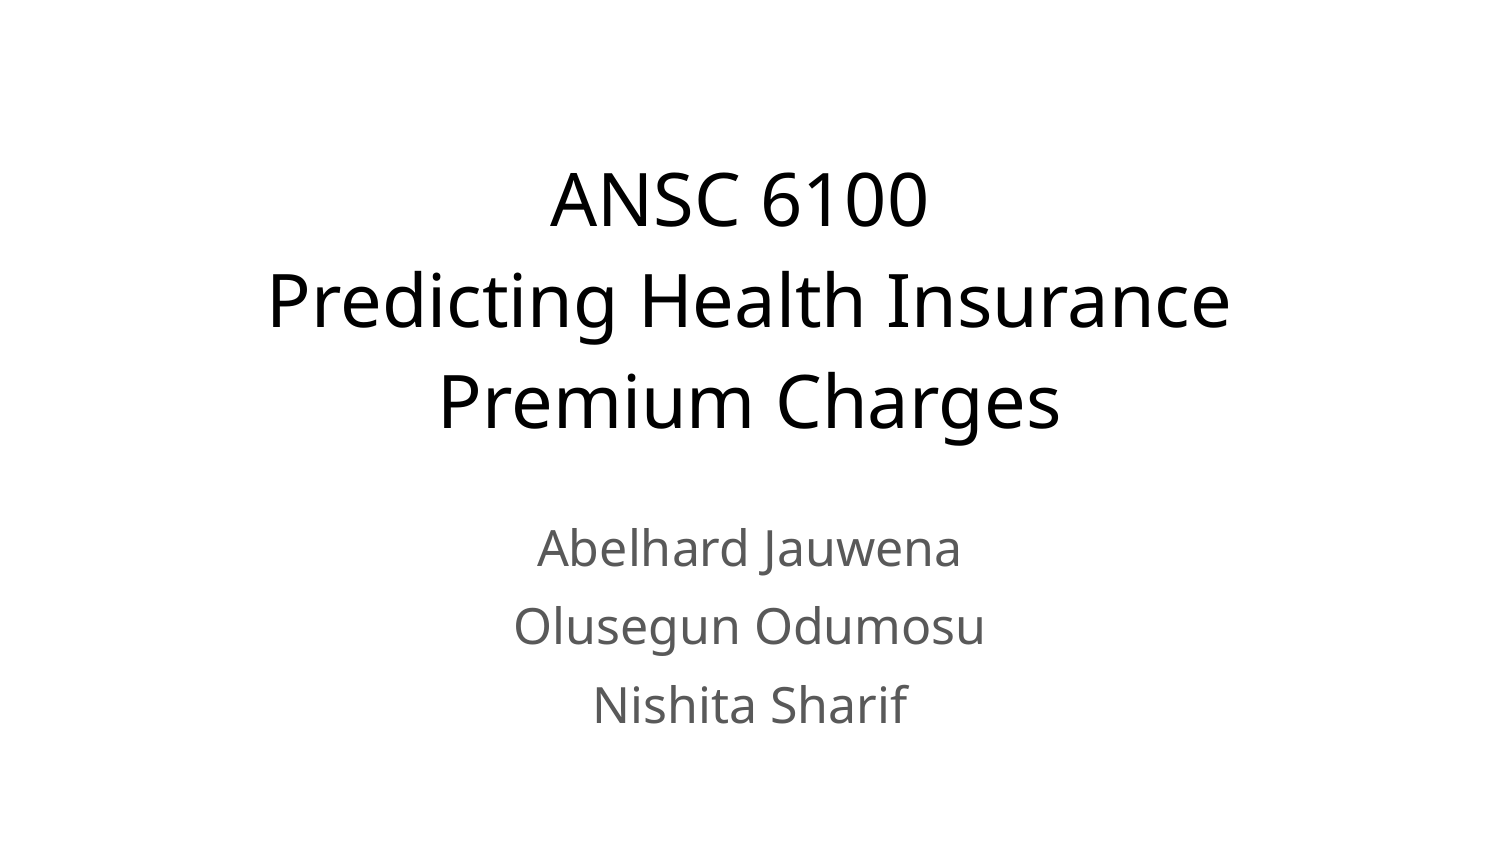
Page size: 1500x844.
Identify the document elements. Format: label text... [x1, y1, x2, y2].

title ANSC 6100 Predicting Health Insurance Premium Charges [96, 128, 1404, 464]
subtitle Abelhard Jauwena Olusegun Odumosu Nishita Sharif [51, 464, 1449, 776]
